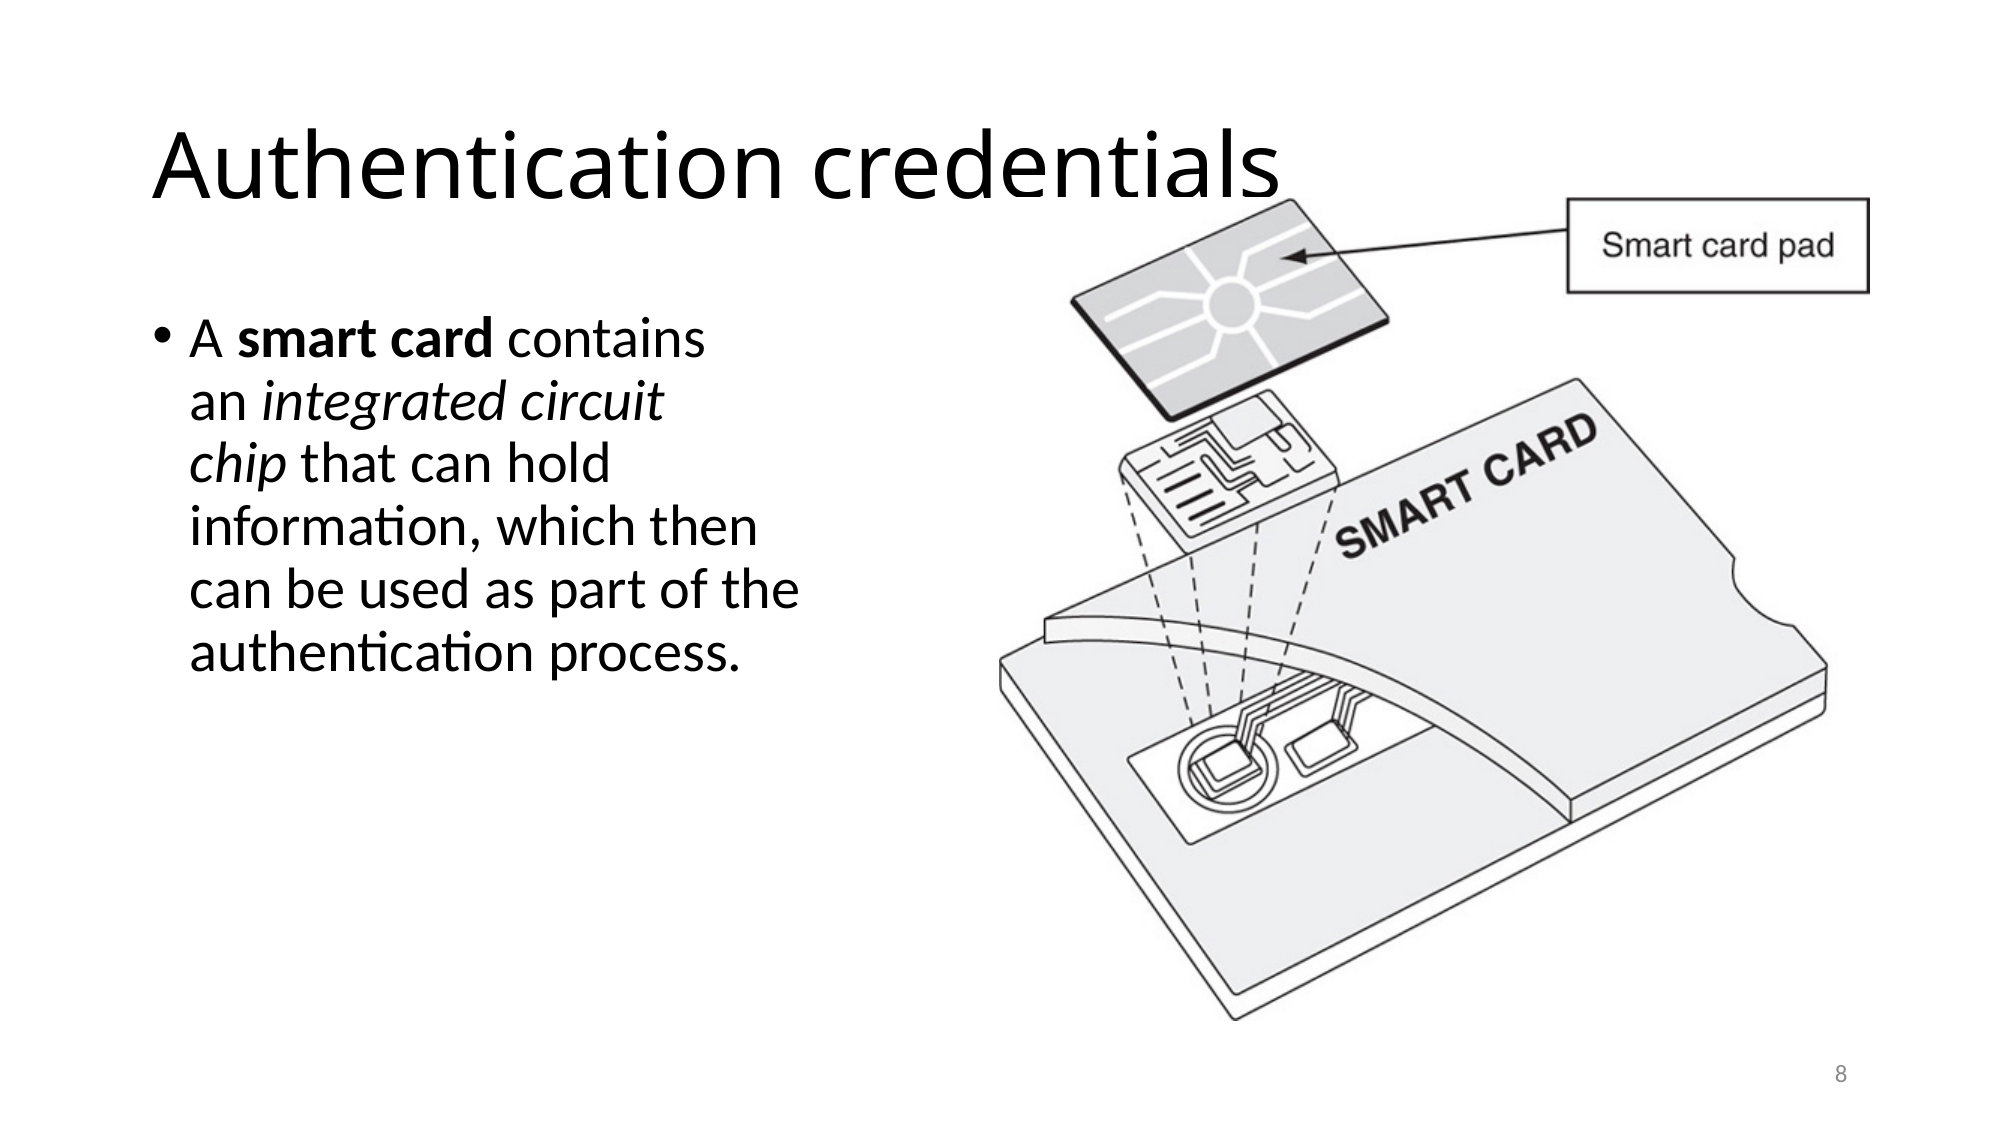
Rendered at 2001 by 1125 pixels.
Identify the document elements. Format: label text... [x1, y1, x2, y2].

list A smart card contains an integrated circuit chip that can hold information, which then can be used as part of the authentication process. [137, 299, 862, 875]
title Authentication credentials [137, 59, 1863, 278]
picture [999, 197, 1870, 1021]
slide_number 8 [1412, 1042, 1863, 1103]
